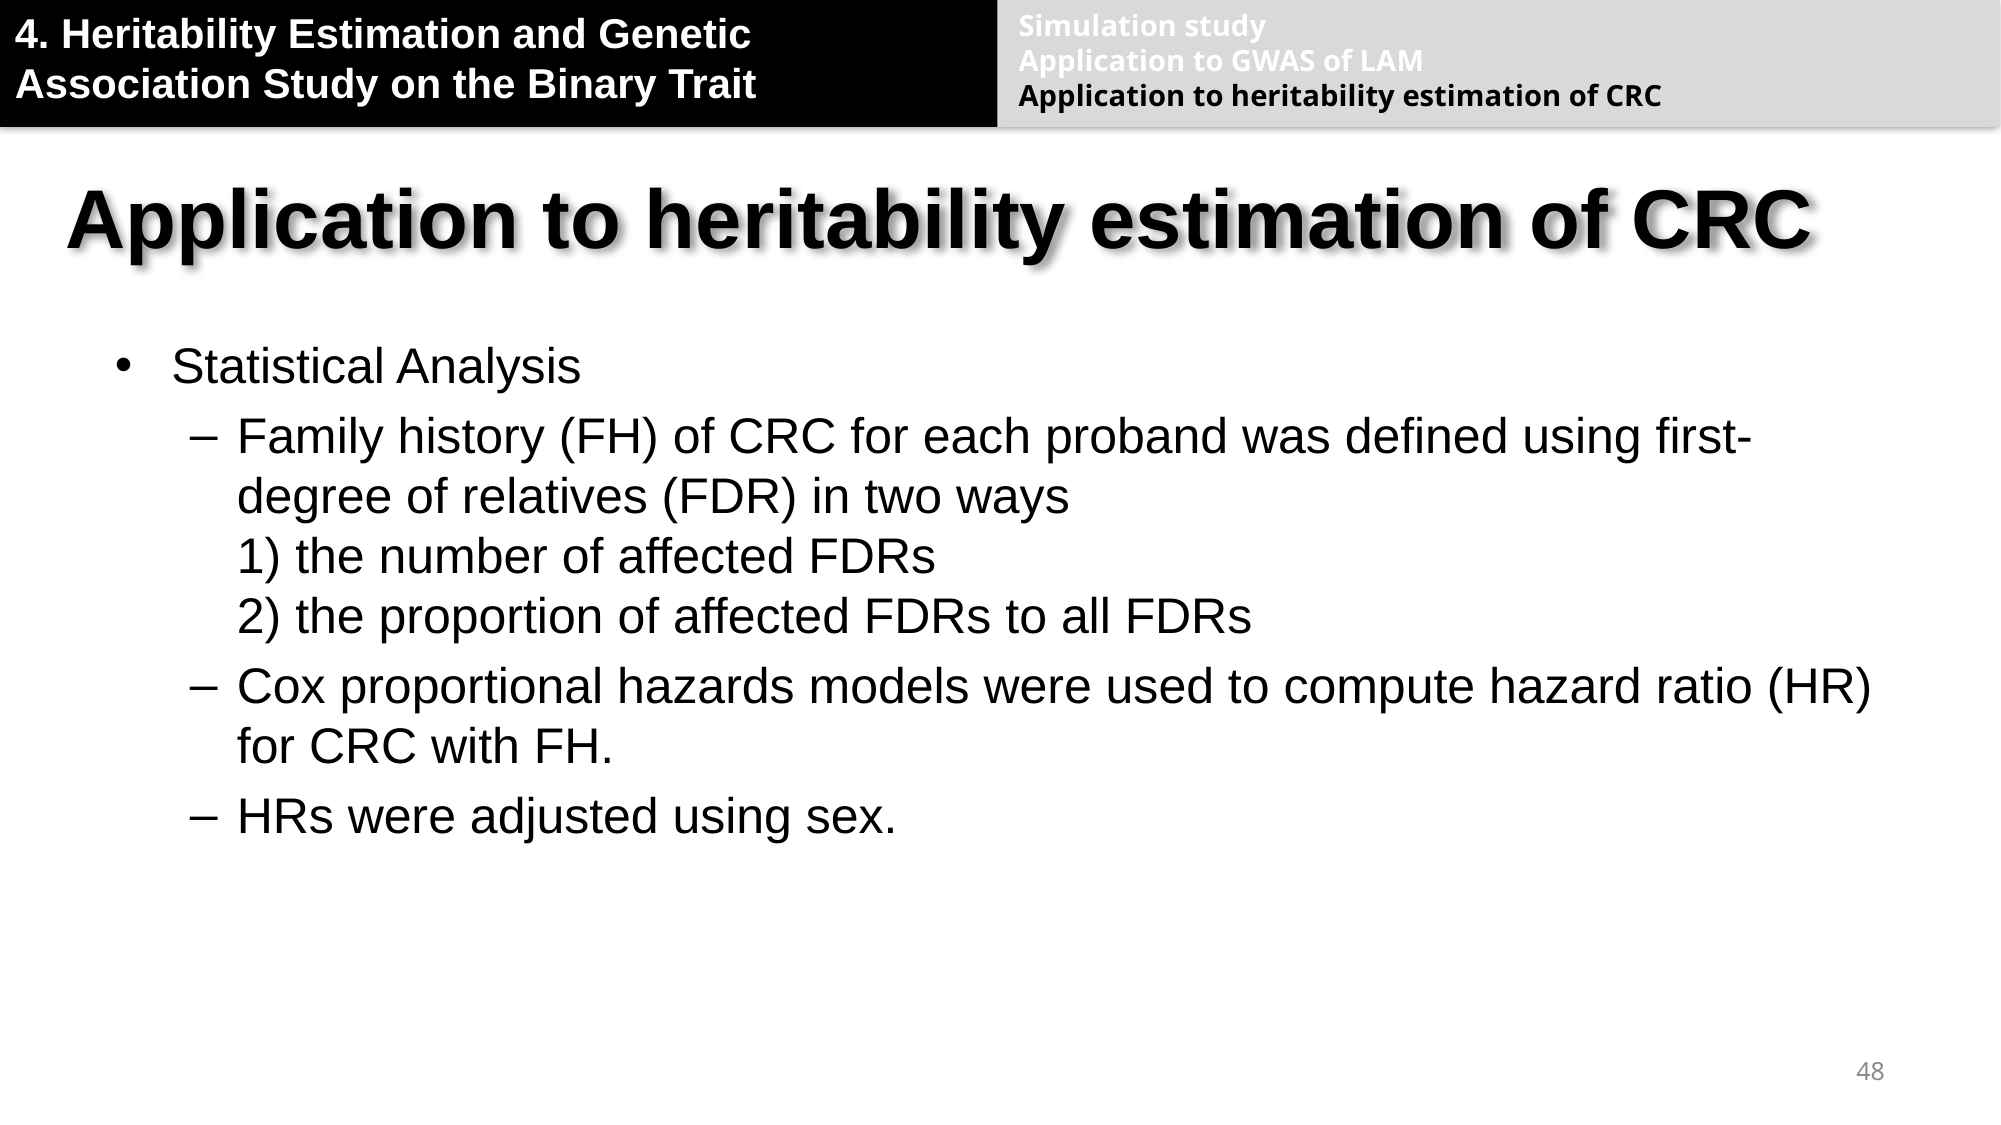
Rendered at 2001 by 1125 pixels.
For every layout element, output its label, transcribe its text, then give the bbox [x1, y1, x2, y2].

slide_number 48 [1433, 1042, 1900, 1103]
text_box Simulation study Application to GWAS of LAM Application to heritability estimation of CRC [1003, 0, 2000, 120]
title Application to heritability estimation of CRC [50, 155, 1851, 274]
text_box 4. Heritability Estimation and Genetic Association Study on the Binary Trait [0, 0, 894, 115]
list Statistical Analysis Family history (FH) of CRC for each proband was defined using first-degree of relatives (FDR) in two ways 1) the number of affected FDRs 2) the proportion of affected FDRs to all FDRs Cox proportional hazards models were used to compute hazard ratio (HR) for CRC with FH. HRs were adjusted using sex. [99, 326, 1900, 1053]
